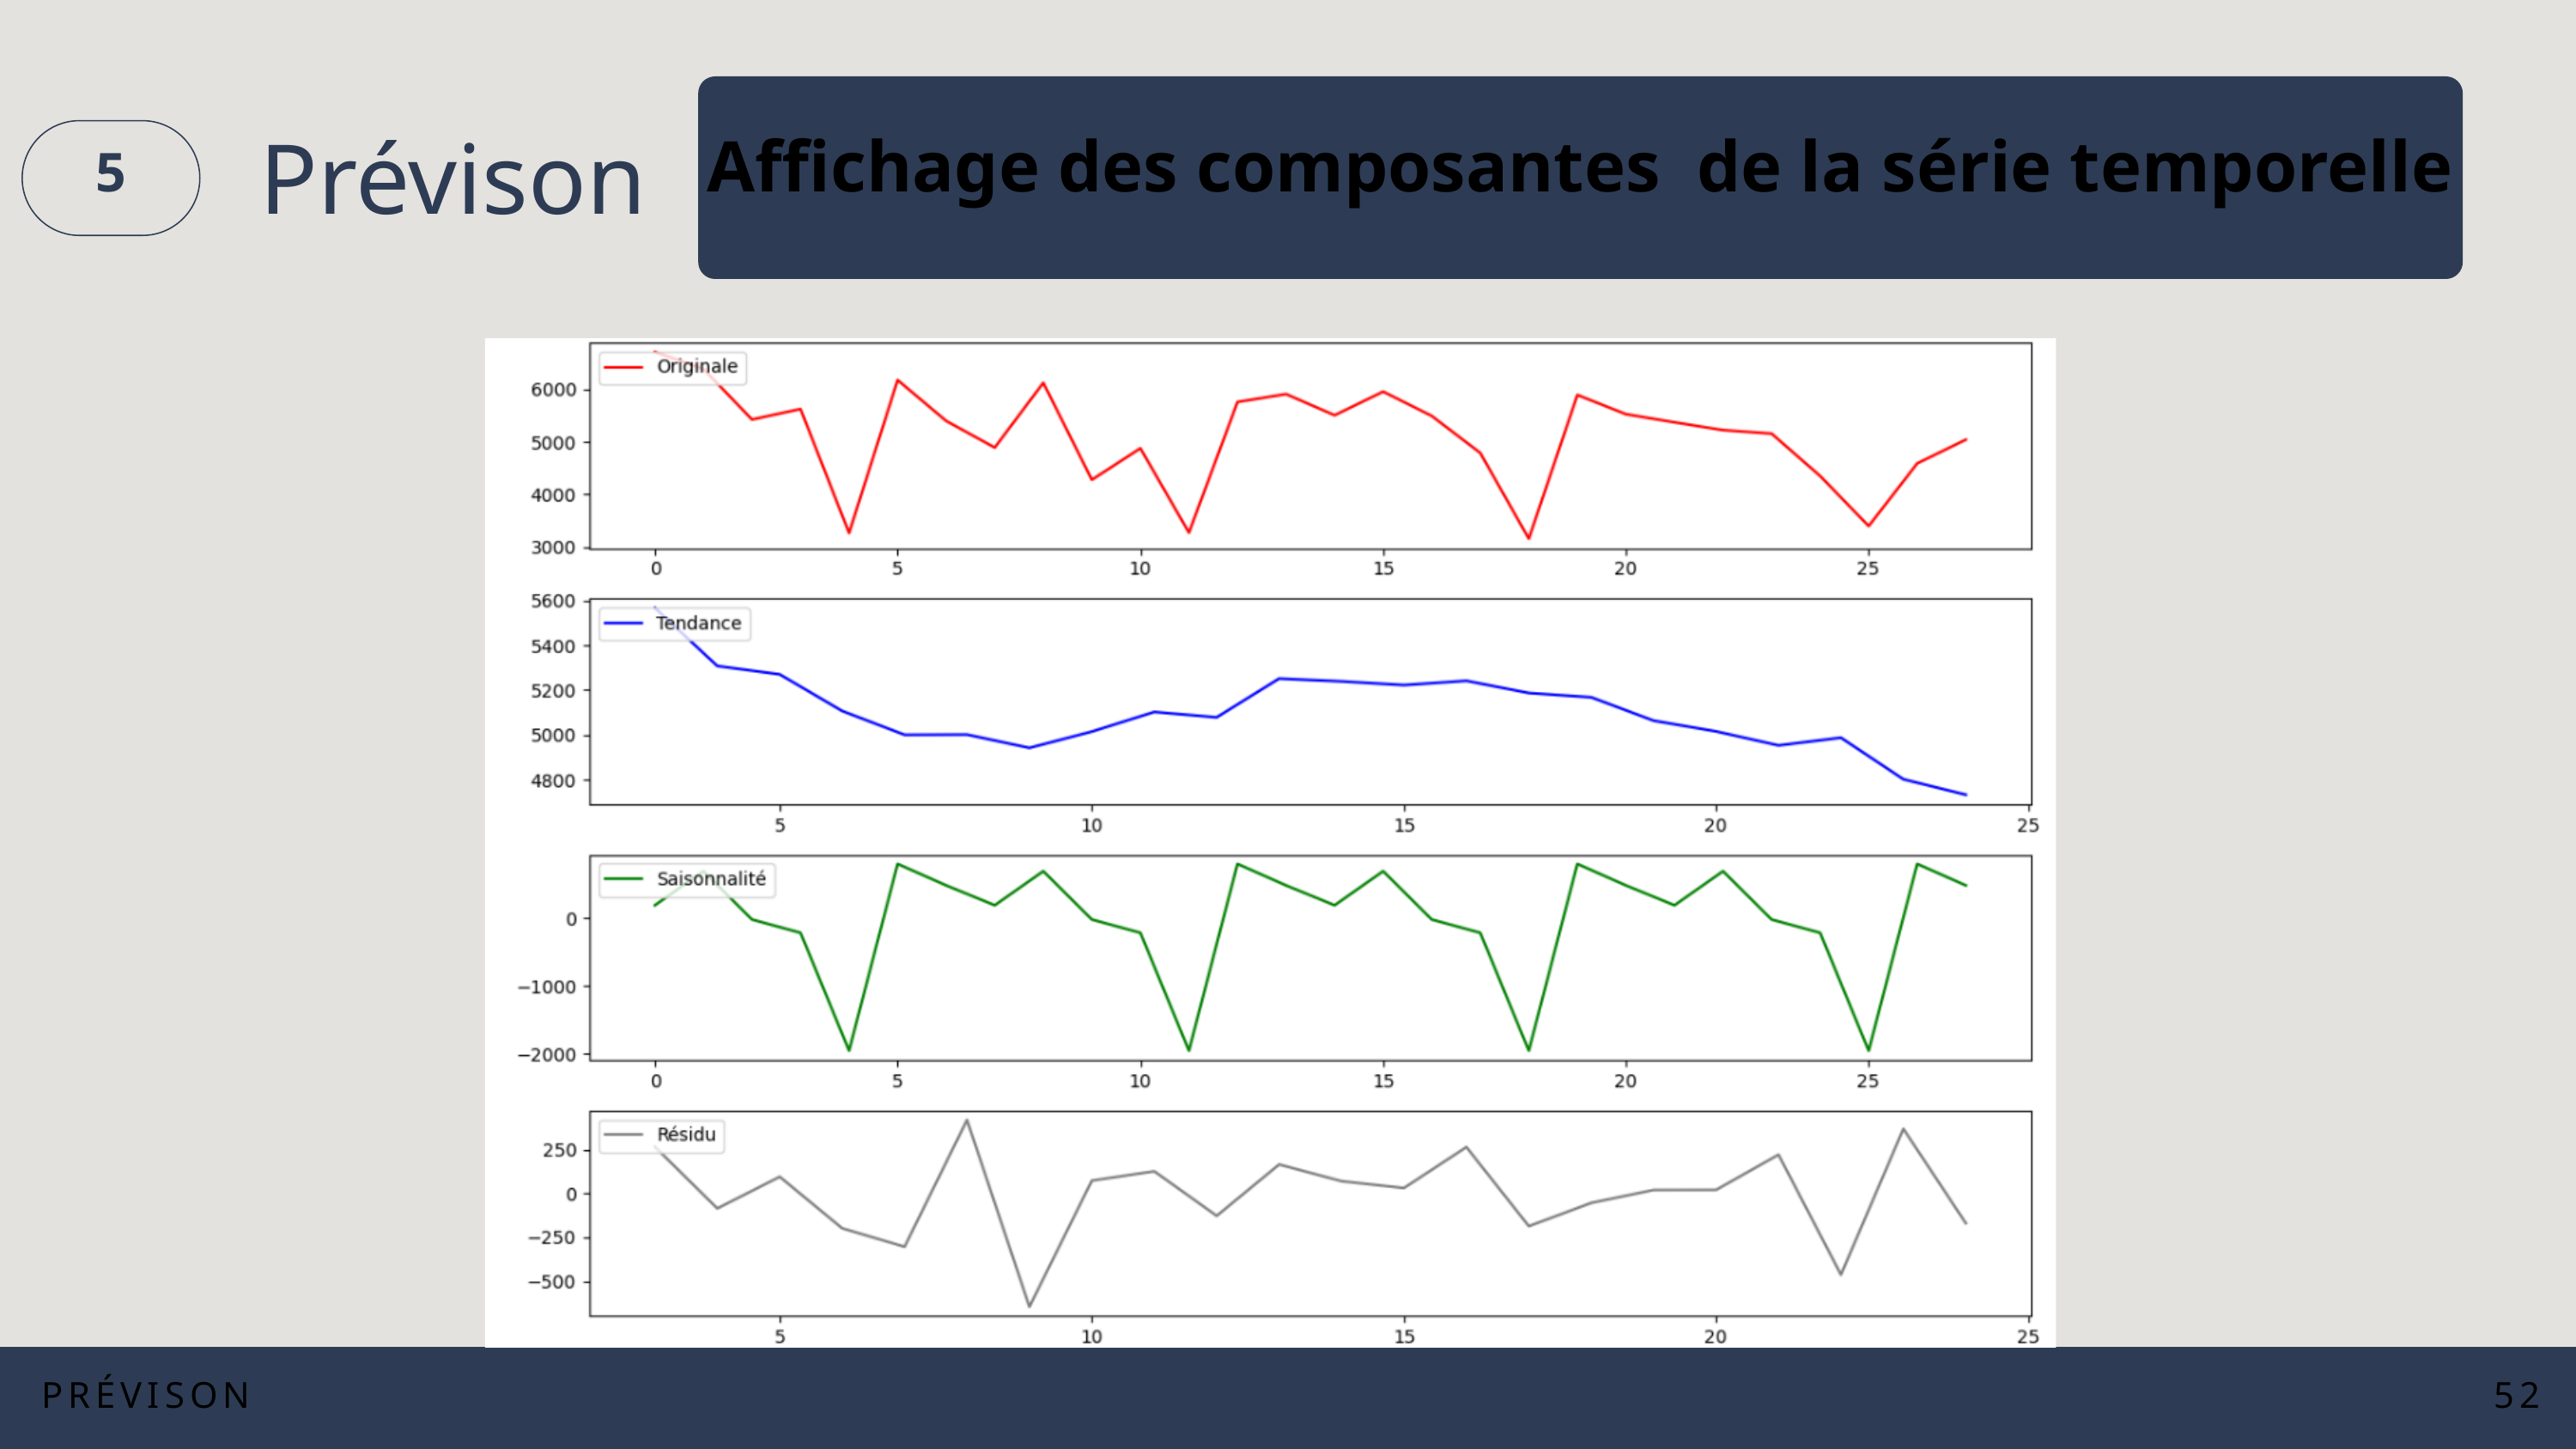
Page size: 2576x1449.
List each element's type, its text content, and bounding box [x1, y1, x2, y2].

text_box 52 [1451, 1365, 2541, 1416]
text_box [697, 76, 2464, 280]
text_box Prévison [259, 122, 692, 234]
text_box [1360, 338, 2057, 1348]
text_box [21, 120, 200, 236]
text_box PRÉVISON [41, 1365, 1115, 1416]
text_box [484, 338, 1218, 1348]
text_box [1221, 289, 1354, 1449]
